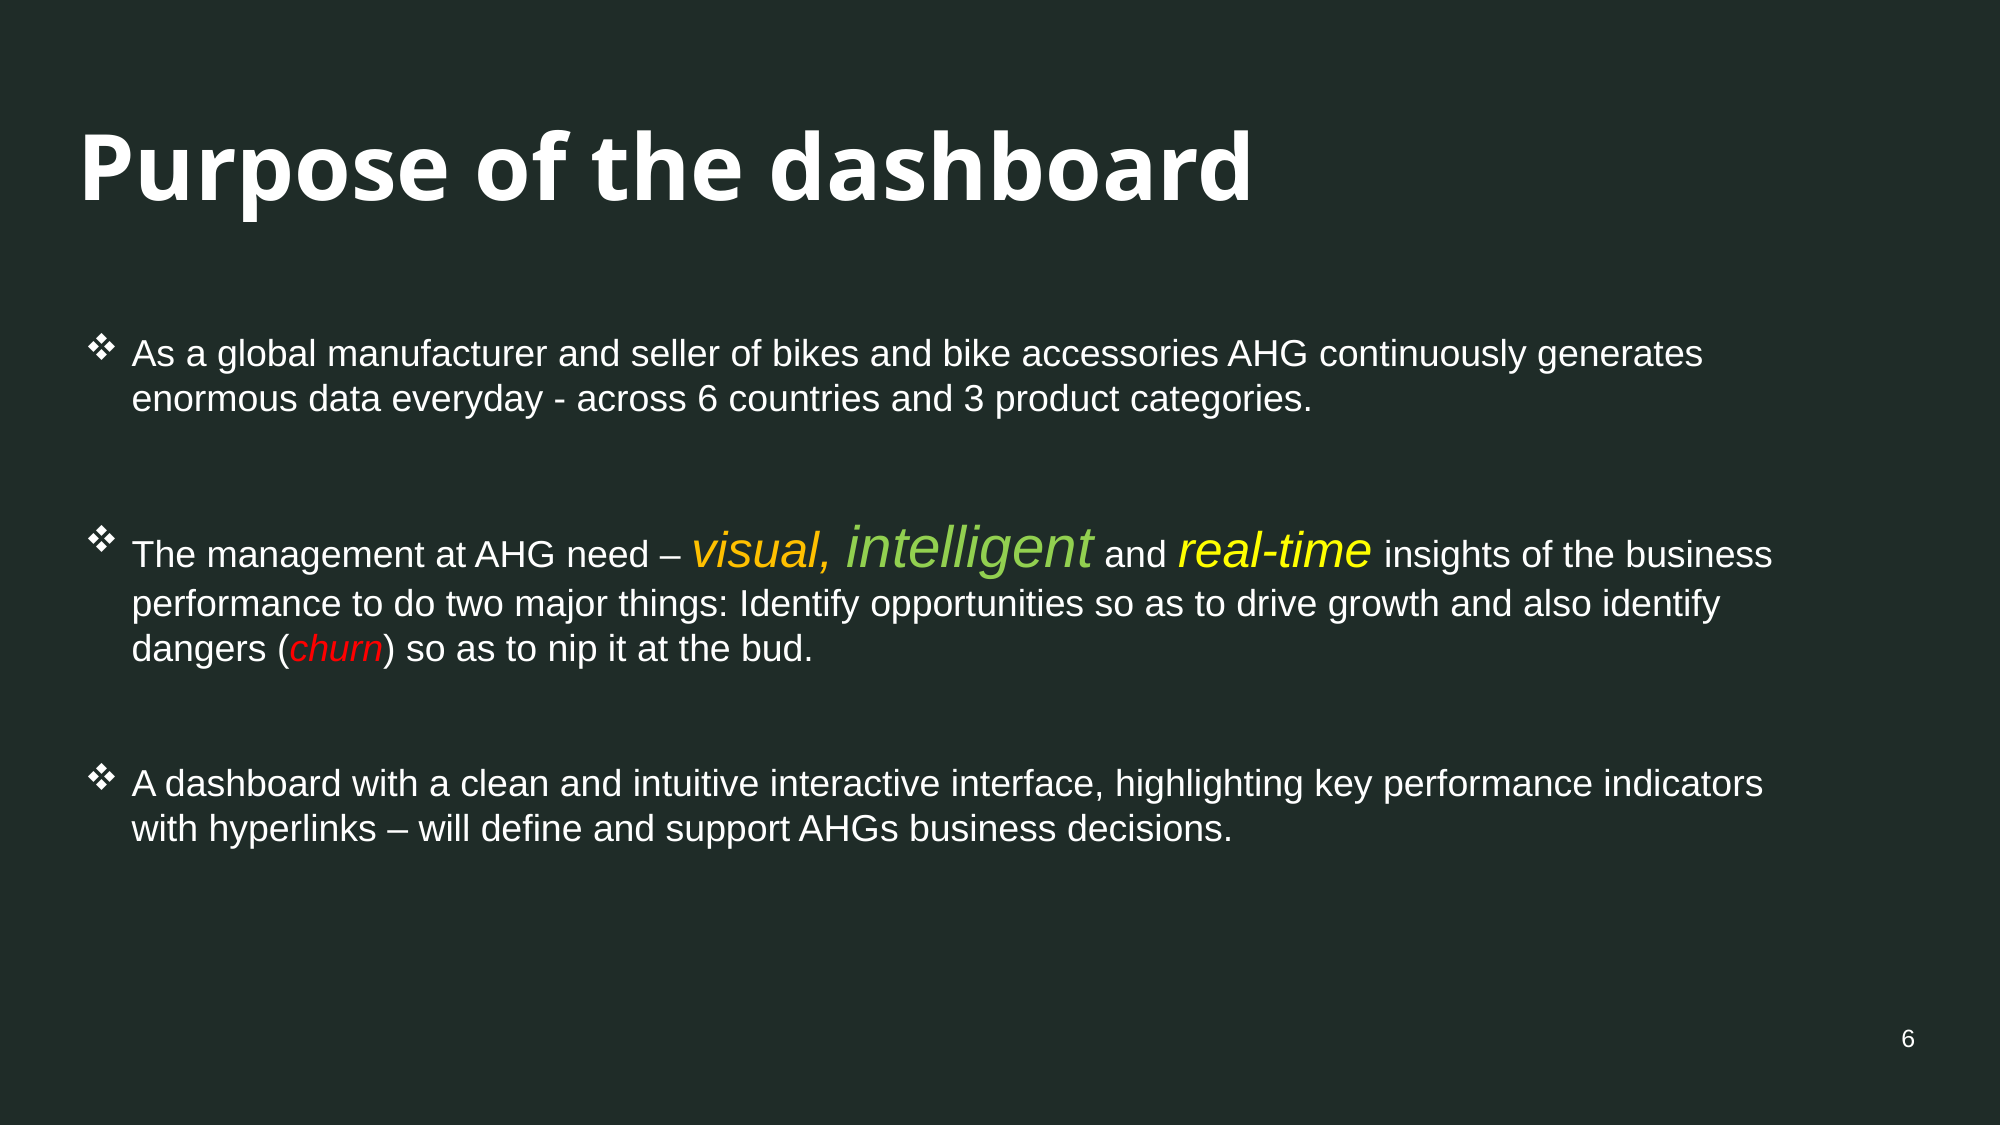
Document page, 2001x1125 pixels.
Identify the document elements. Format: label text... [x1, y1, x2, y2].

title Purpose of the dashboard [62, 62, 1938, 280]
text_box As a global manufacturer and seller of bikes and bike accessories AHG continuously generates enormous data everyday - across 6 countries and 3 product categories. The management at AHG need – visual, intelligent and real-time insights of the business performance to do two major things: Identify opportunities so as to drive growth and also identify dangers (churn) so as to nip it at the bud. A dashboard with a clean and intuitive interactive interface, highlighting key performance indicators with hyperlinks – will define and support AHGs business decisions. [62, 321, 1851, 857]
slide_number 6 [1791, 1008, 1931, 1068]
